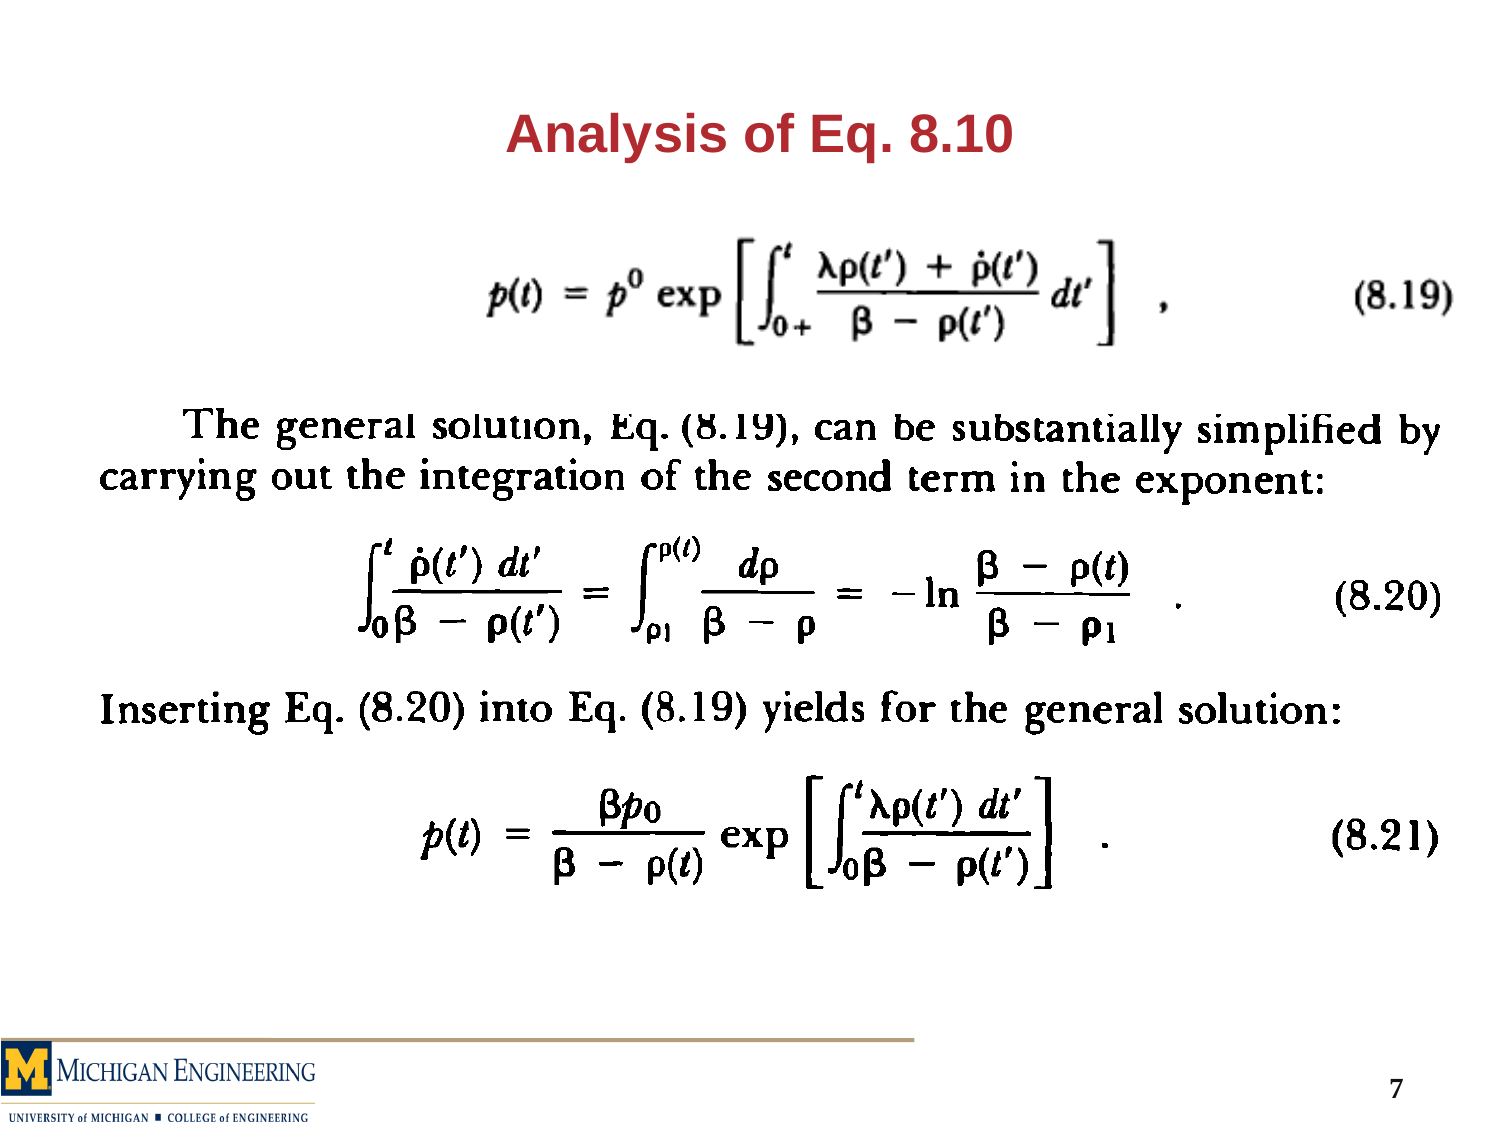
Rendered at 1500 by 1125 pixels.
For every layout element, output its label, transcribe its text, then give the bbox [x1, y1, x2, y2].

picture [1, 1041, 315, 1122]
picture [55, 209, 1500, 915]
title Analysis of Eq. 8.10 [67, 105, 1454, 173]
